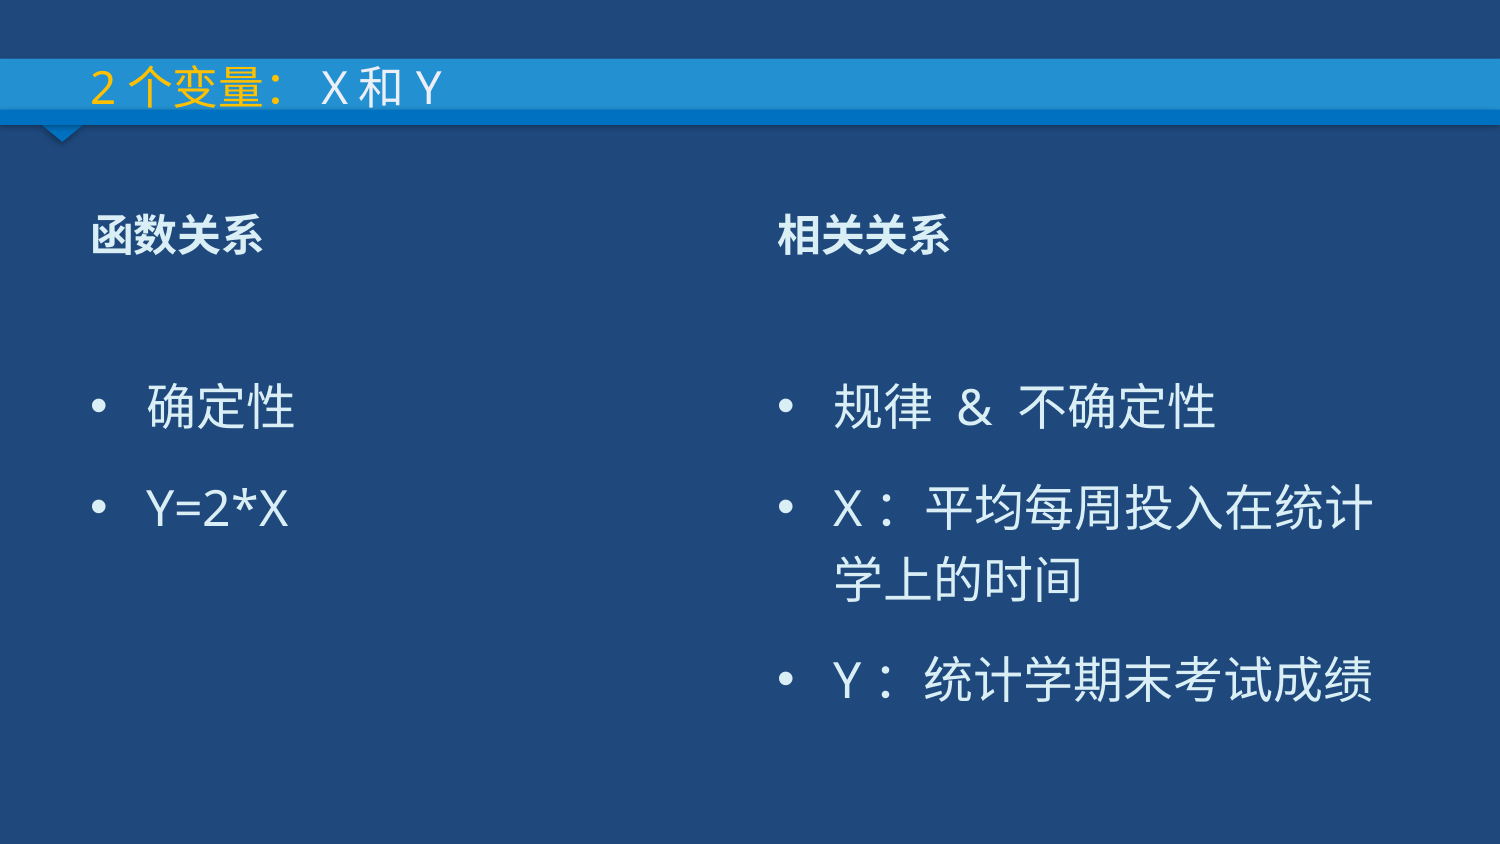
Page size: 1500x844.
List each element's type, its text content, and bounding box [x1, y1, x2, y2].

title 2个变量：X和Y [75, 15, 1425, 157]
list 确定性 Y=2*X [75, 267, 738, 754]
list 规律 & 不确定性 X：平均每周投入在统计学上的时间 Y：统计学期末考试成绩 [761, 267, 1425, 754]
list 相关关系 [761, 188, 1425, 267]
list 函数关系 [75, 188, 738, 267]
